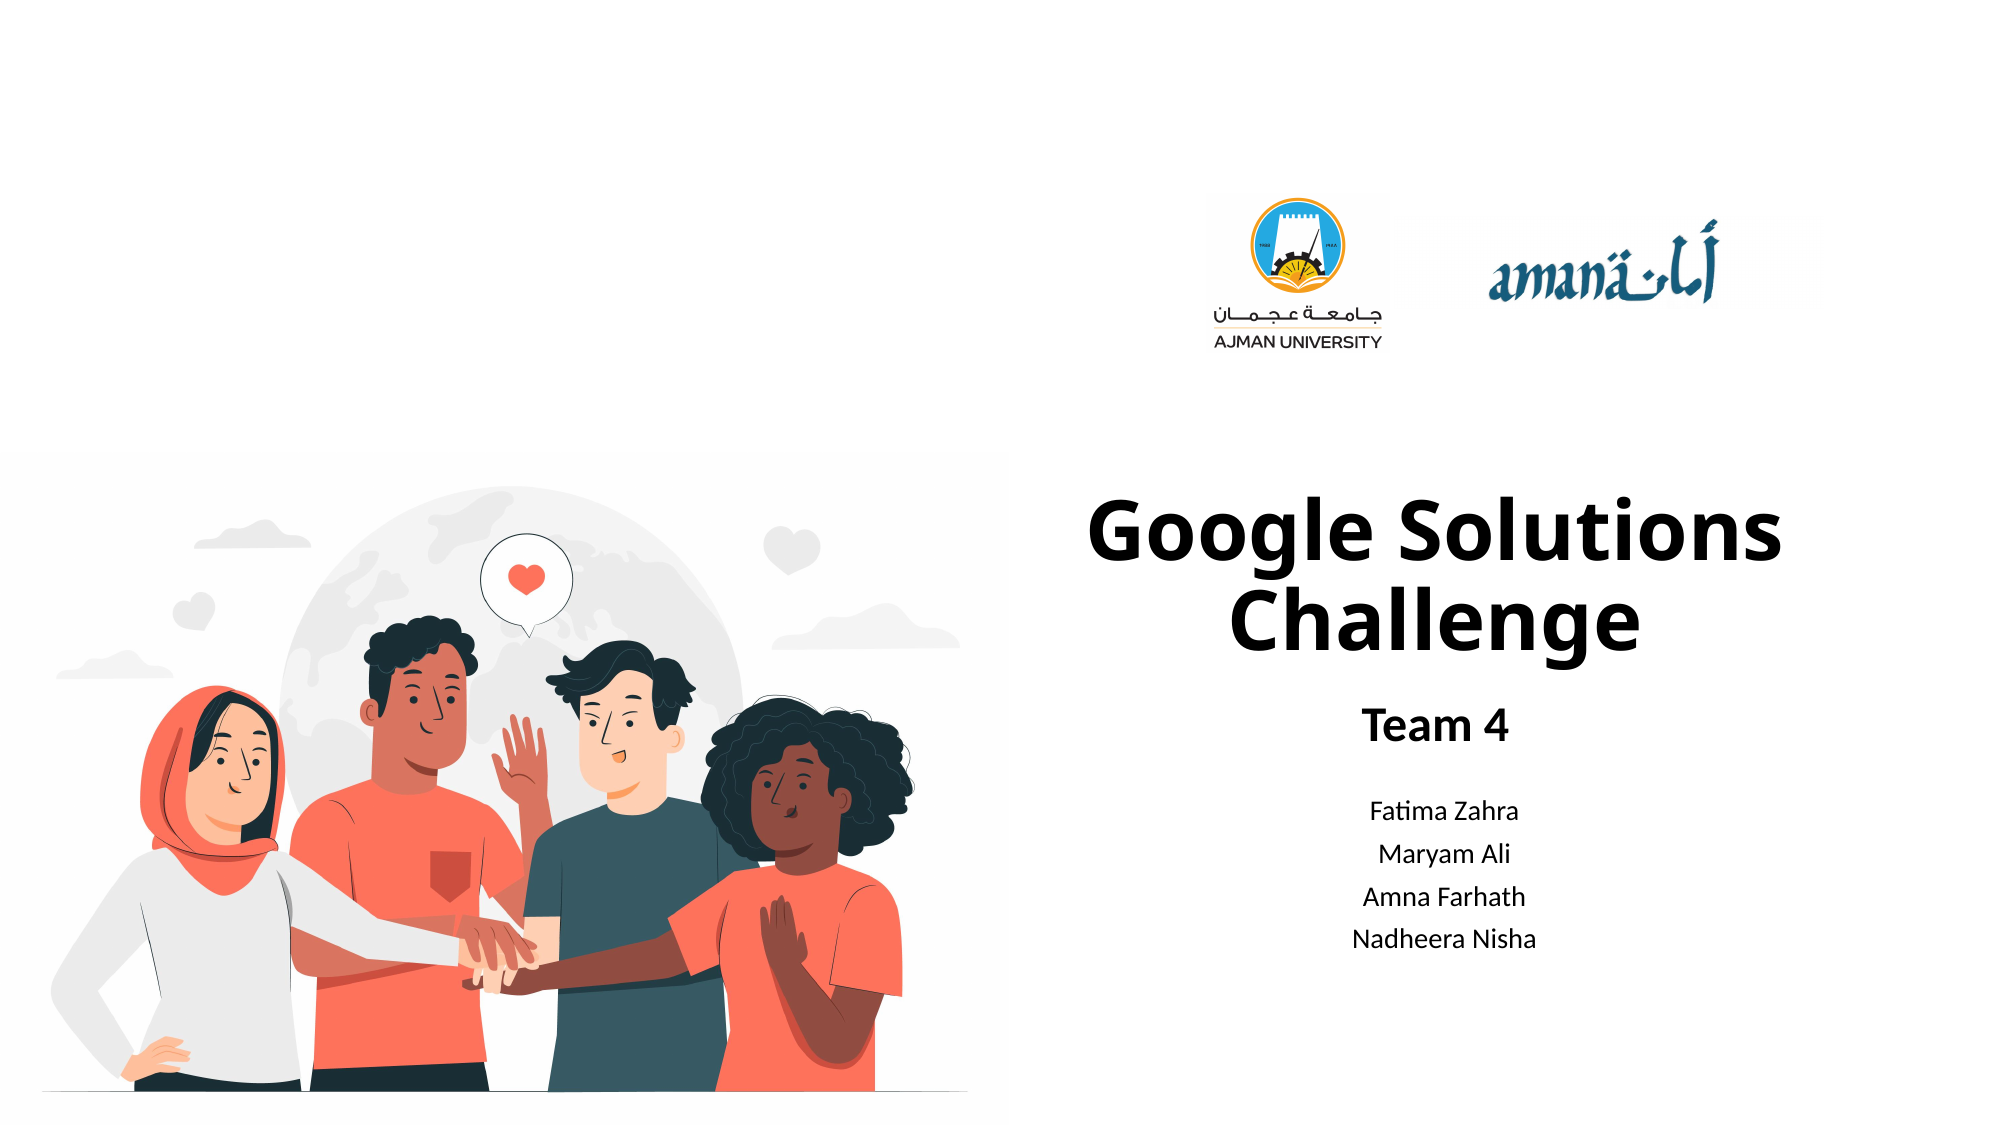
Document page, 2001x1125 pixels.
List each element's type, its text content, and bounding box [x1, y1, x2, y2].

picture [1206, 193, 1390, 353]
picture [1394, 216, 1824, 309]
picture [0, 452, 1009, 1125]
title Google Solutions Challenge [1060, 404, 1811, 676]
text_box Fatima Zahra Maryam Ali Amna Farhath Nadheera Nisha [1089, 788, 1800, 965]
subtitle Team 4 [1060, 690, 1811, 963]
